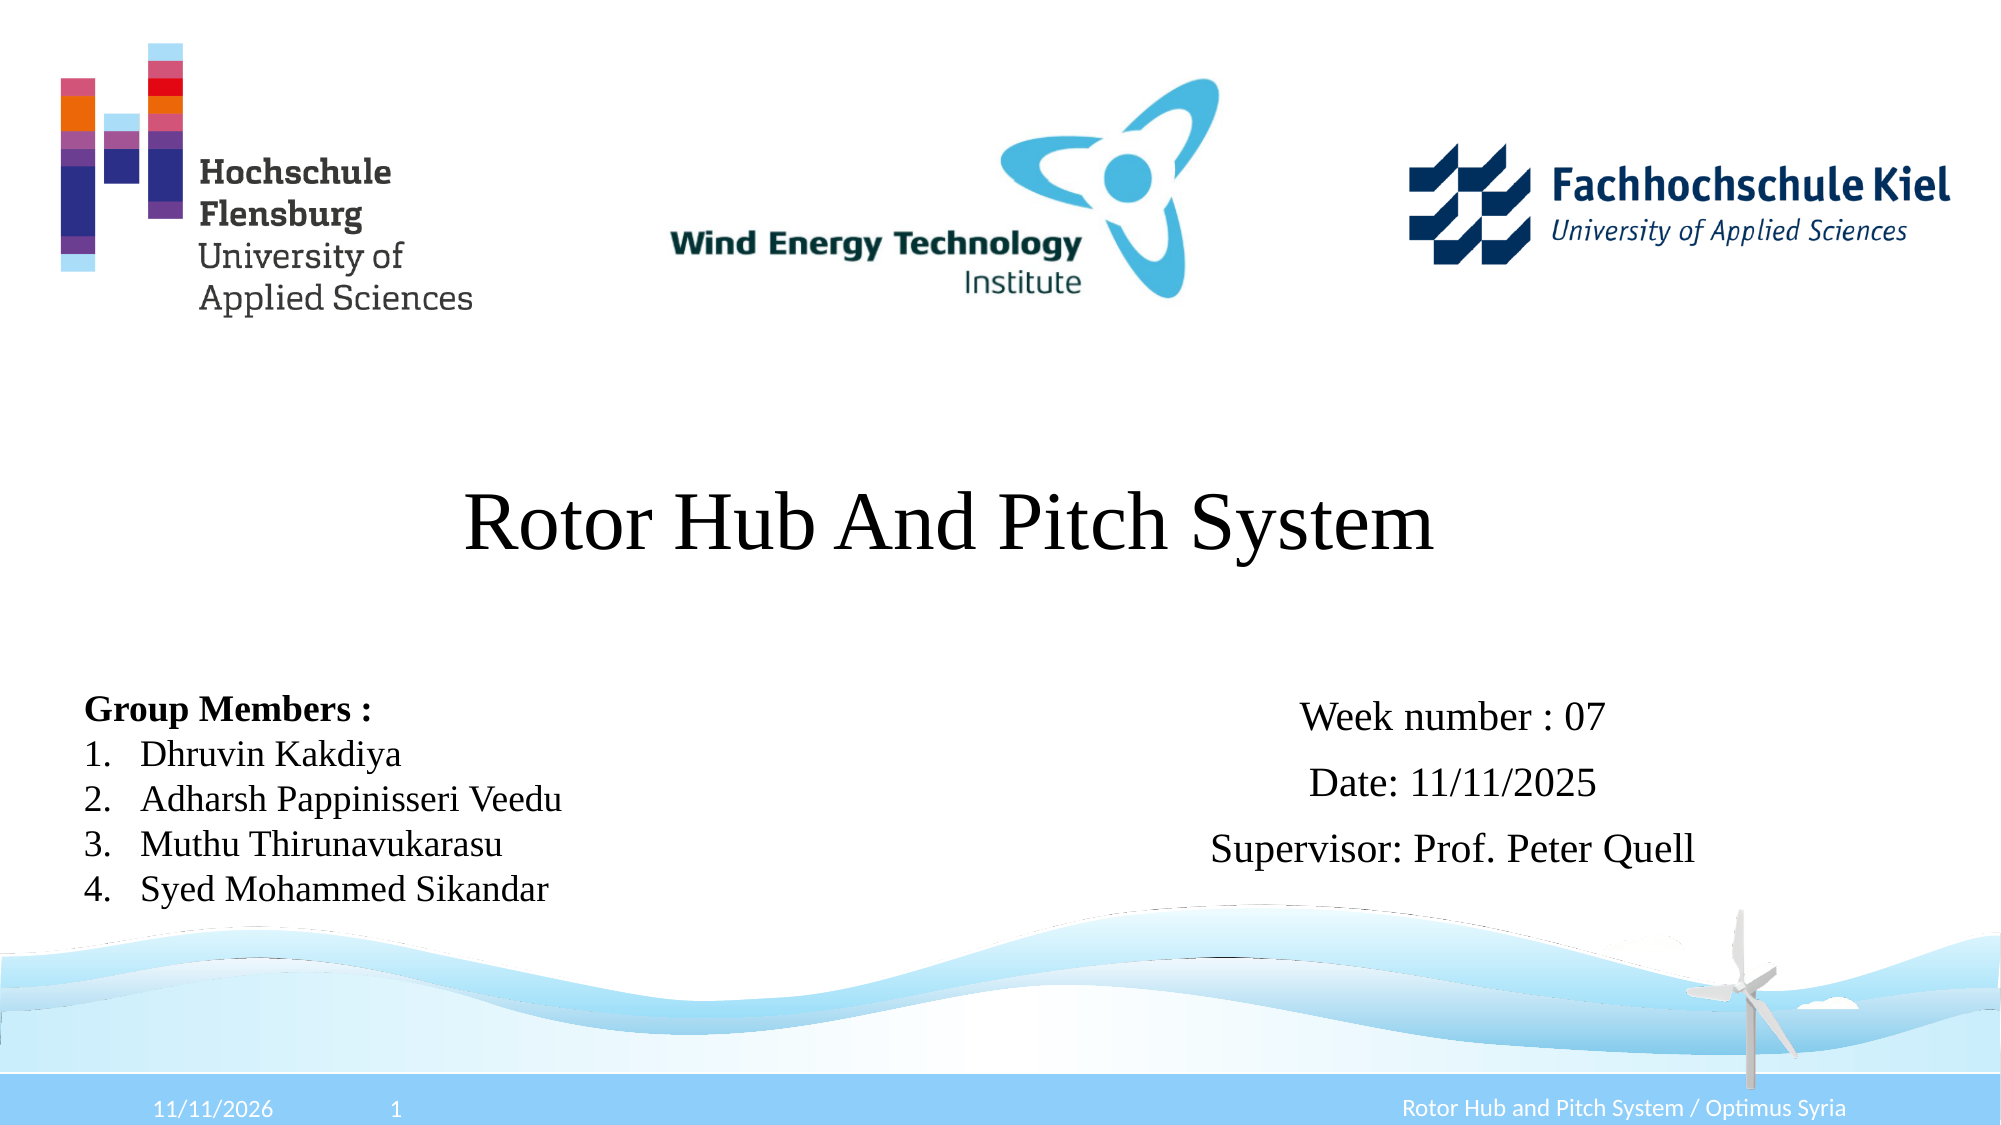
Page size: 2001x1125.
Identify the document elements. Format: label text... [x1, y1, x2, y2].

slide_number 1 [319, 1077, 473, 1125]
text_box Group Members : Dhruvin Kakdiya Adharsh Pappinisseri Veedu Muthu Thirunavukarasu Syed Mohammed Sikandar [69, 676, 578, 916]
picture [1587, 959, 1876, 1107]
picture [627, 39, 1232, 320]
picture [1385, 118, 1974, 289]
title Rotor Hub And Pitch System [199, 447, 1700, 597]
footer Rotor Hub and Pitch System / Optimus Syria [1307, 1076, 1863, 1125]
picture [60, 43, 474, 318]
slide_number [137, 1077, 319, 1125]
subtitle Week number : 07 Date: 11/11/2025 Supervisor: Prof. Peter Quell [969, 687, 1937, 959]
